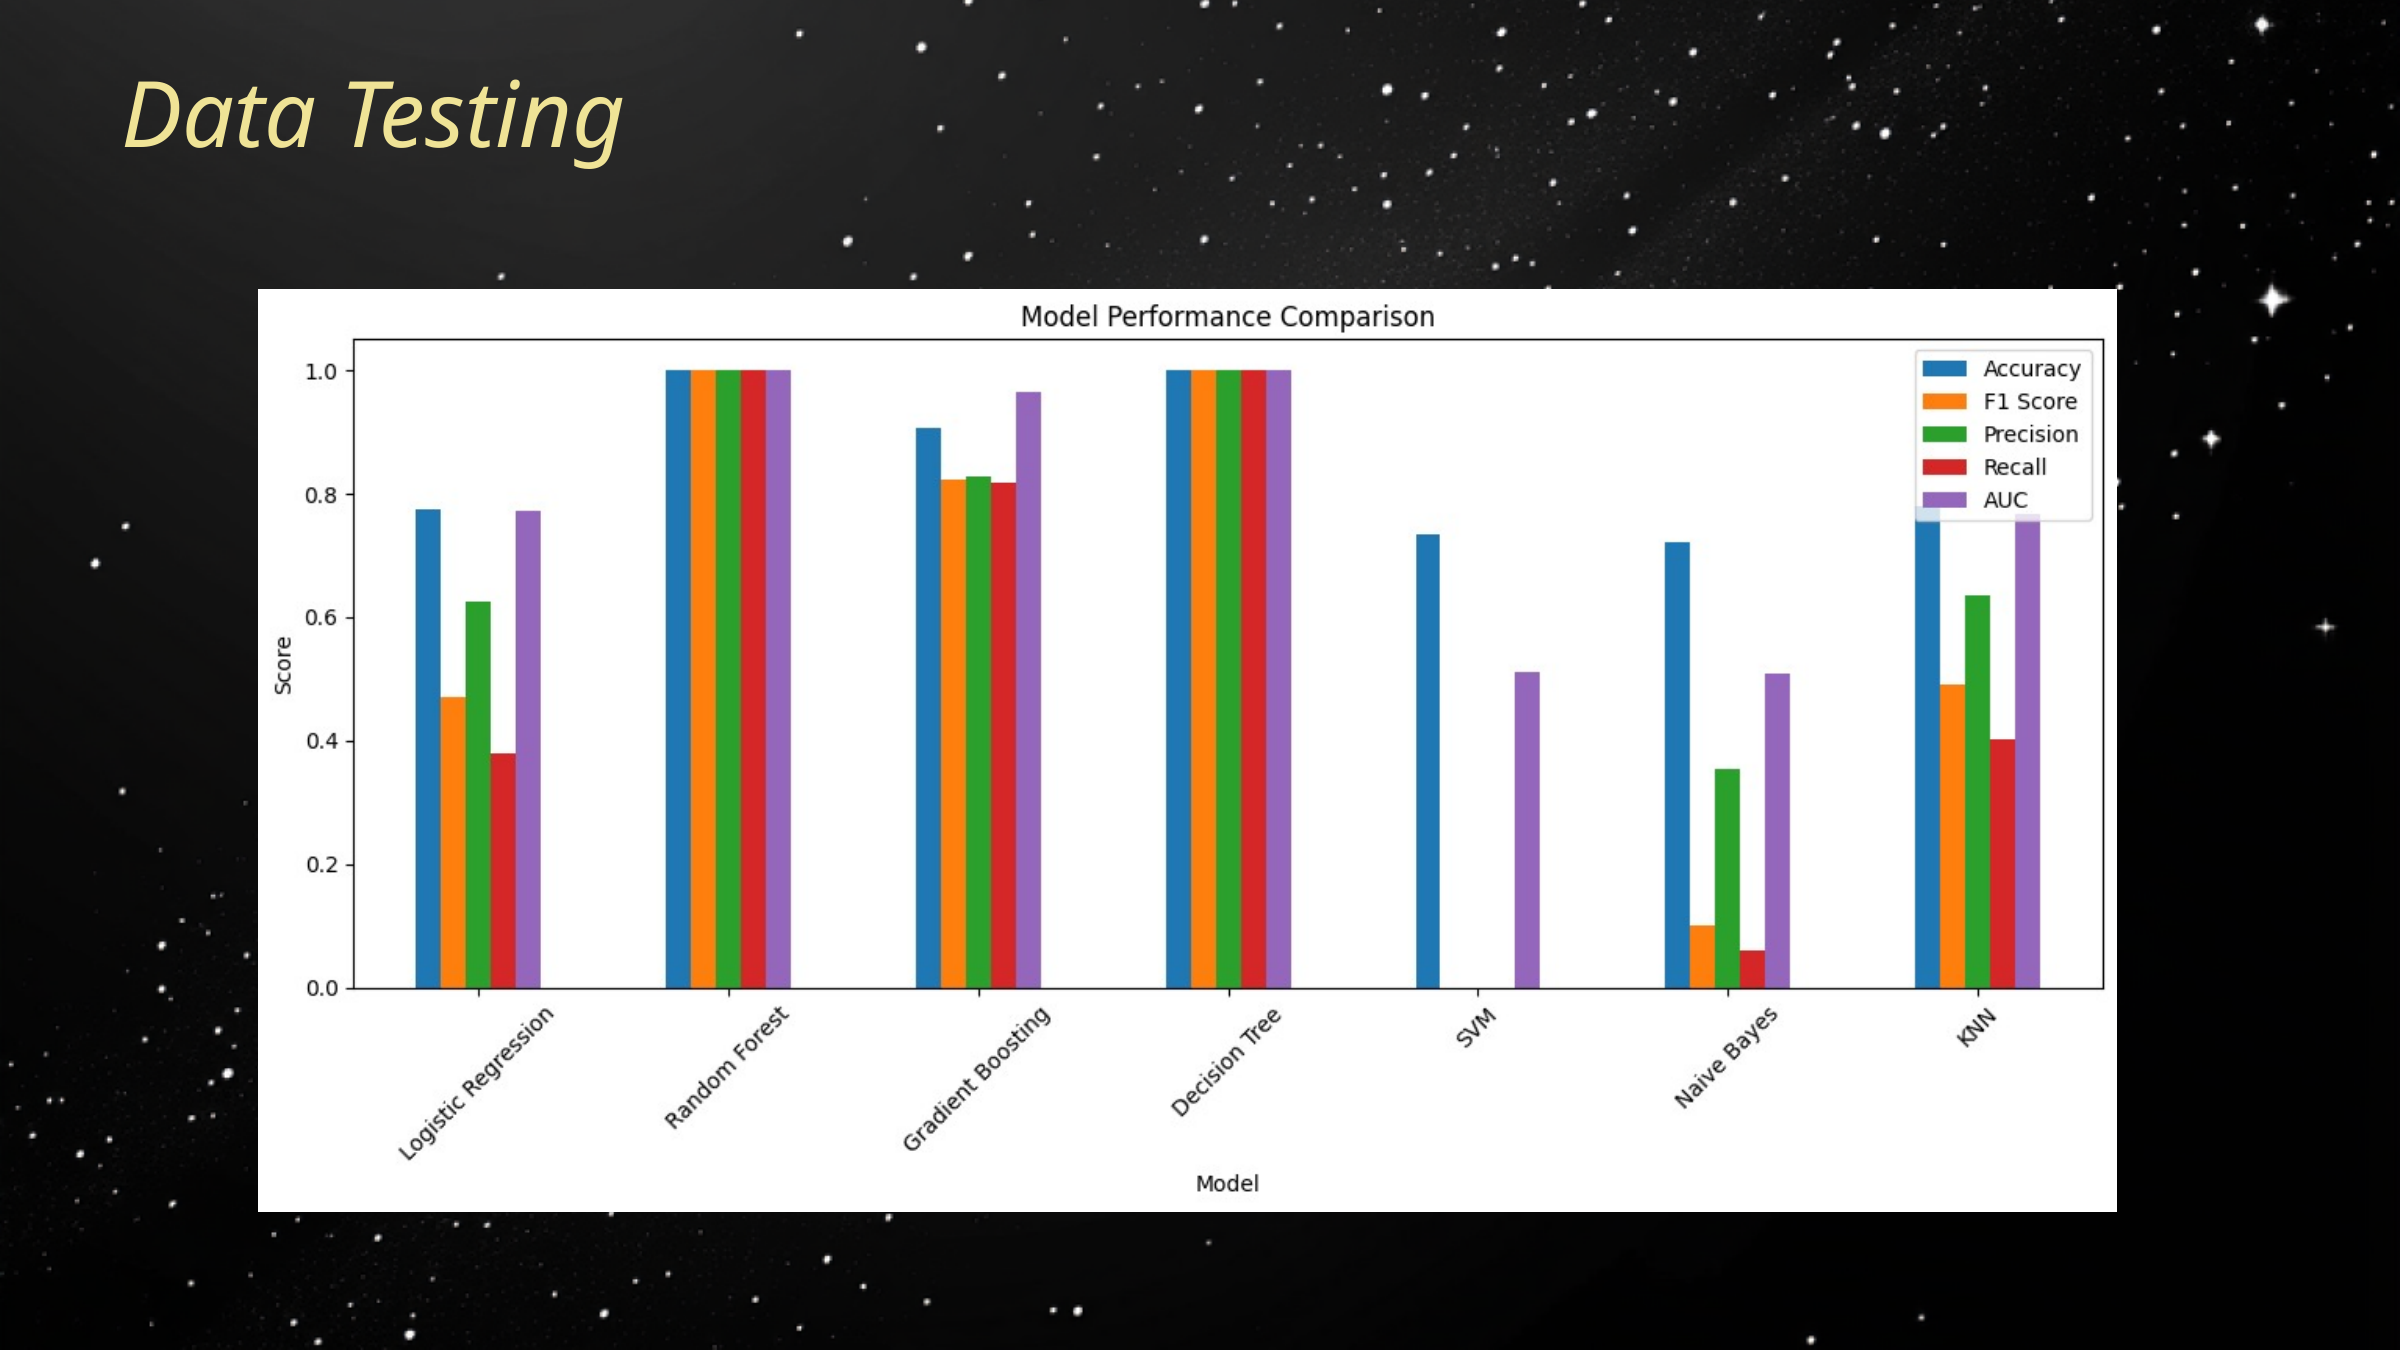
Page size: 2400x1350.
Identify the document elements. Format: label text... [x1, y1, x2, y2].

picture [0, 0, 2400, 1350]
text_box Data Testing [106, 37, 764, 173]
